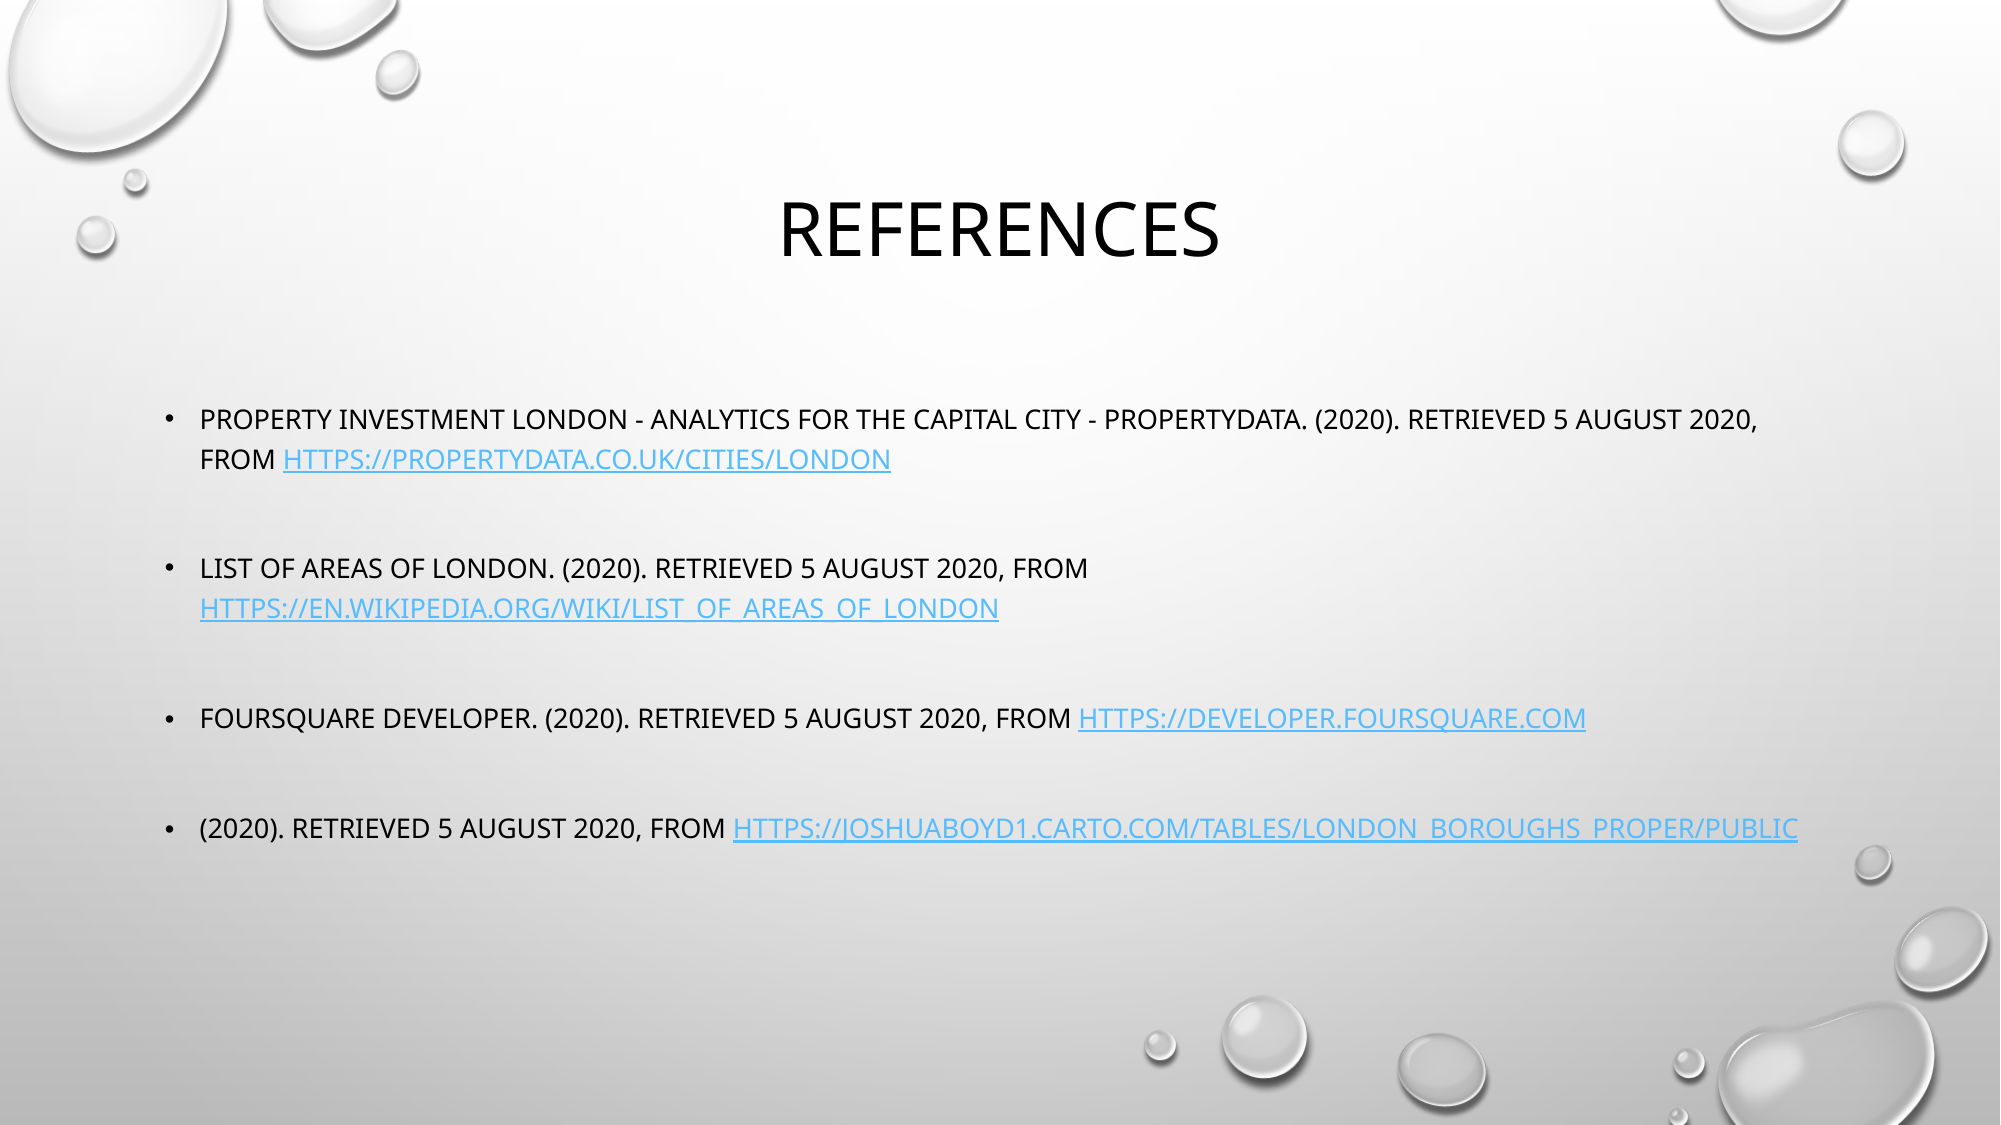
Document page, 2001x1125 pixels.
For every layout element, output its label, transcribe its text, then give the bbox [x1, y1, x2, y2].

picture [0, 0, 2000, 1125]
title references [149, 101, 1851, 364]
list Property Investment London - Analytics for the Capital City - PropertyData. (2020). Retrieved 5 August 2020, from https://propertydata.co.uk/cities/london List of areas of London. (2020). Retrieved 5 August 2020, from https://en.wikipedia.org/wiki/List_of_areas_of_London Foursquare Developer. (2020). Retrieved 5 August 2020, from https://developer.foursquare.com (2020). Retrieved 5 August 2020, from https://joshuaboyd1.carto.com/tables/london_boroughs_proper/public [149, 388, 1850, 950]
